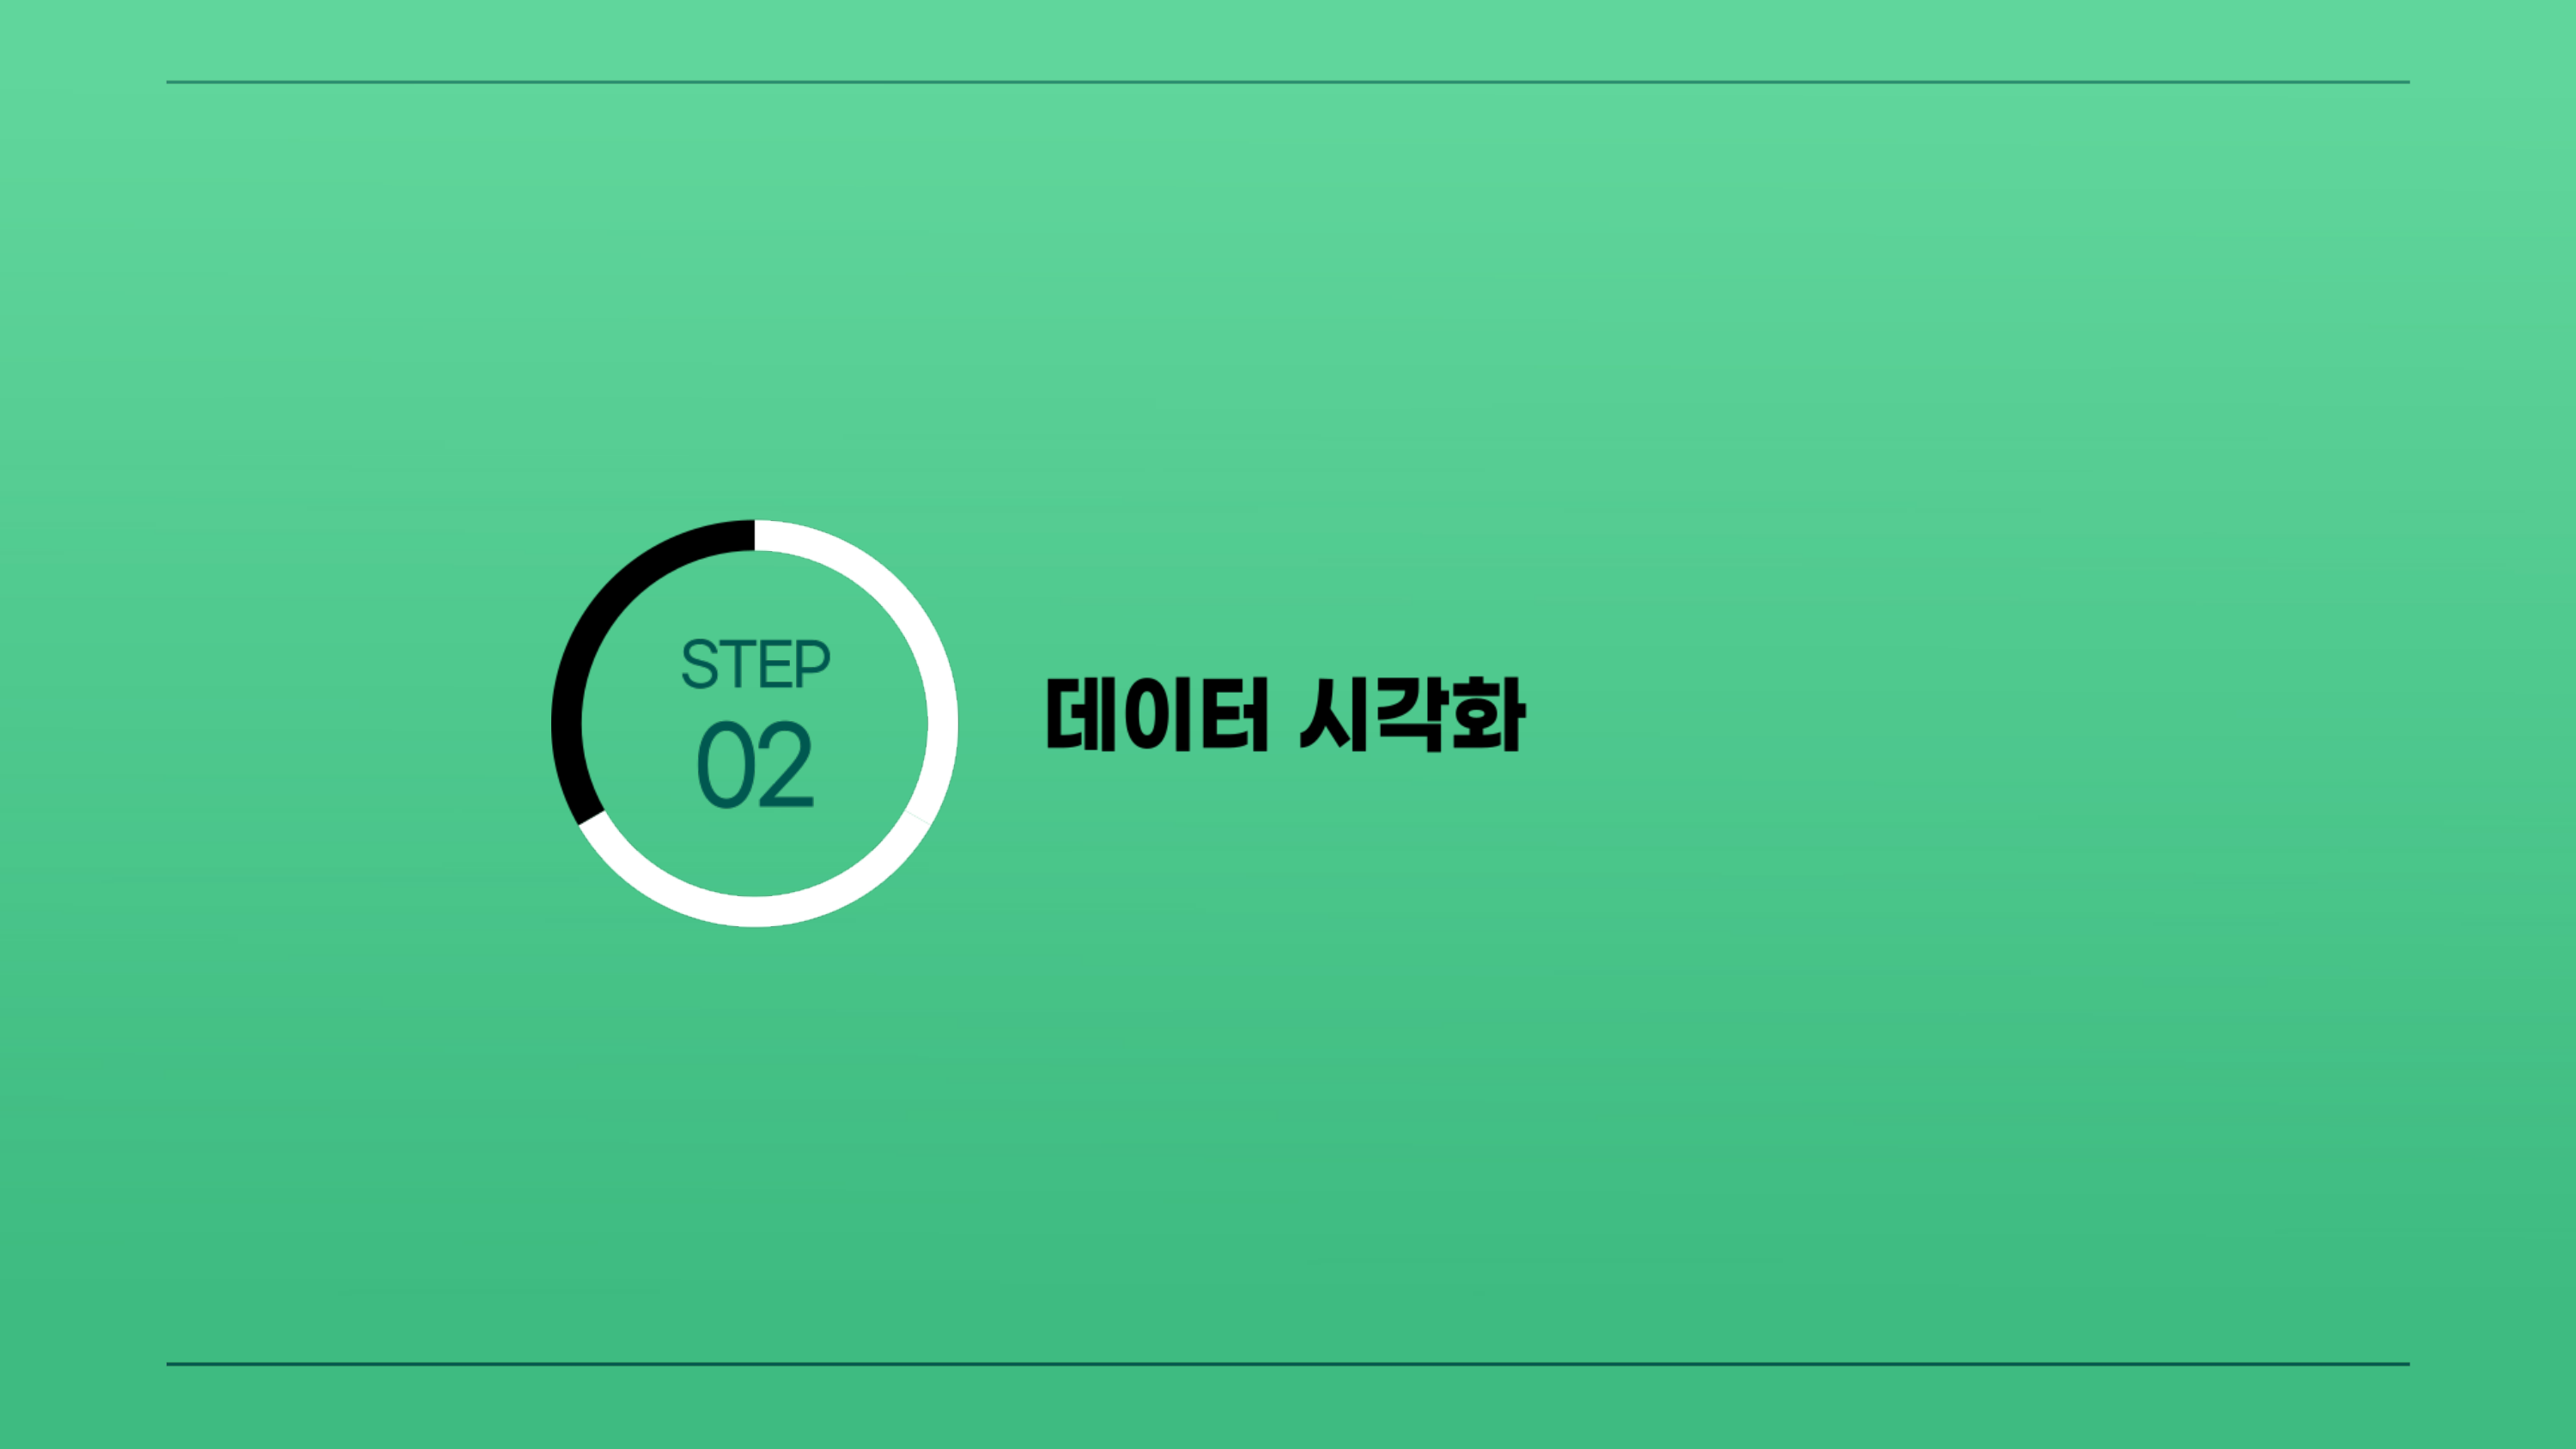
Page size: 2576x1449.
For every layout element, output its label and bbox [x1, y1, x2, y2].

text_box [166, 76, 2410, 88]
text_box [166, 1358, 2410, 1370]
text_box [551, 492, 2113, 956]
text_box [0, 0, 2576, 1449]
